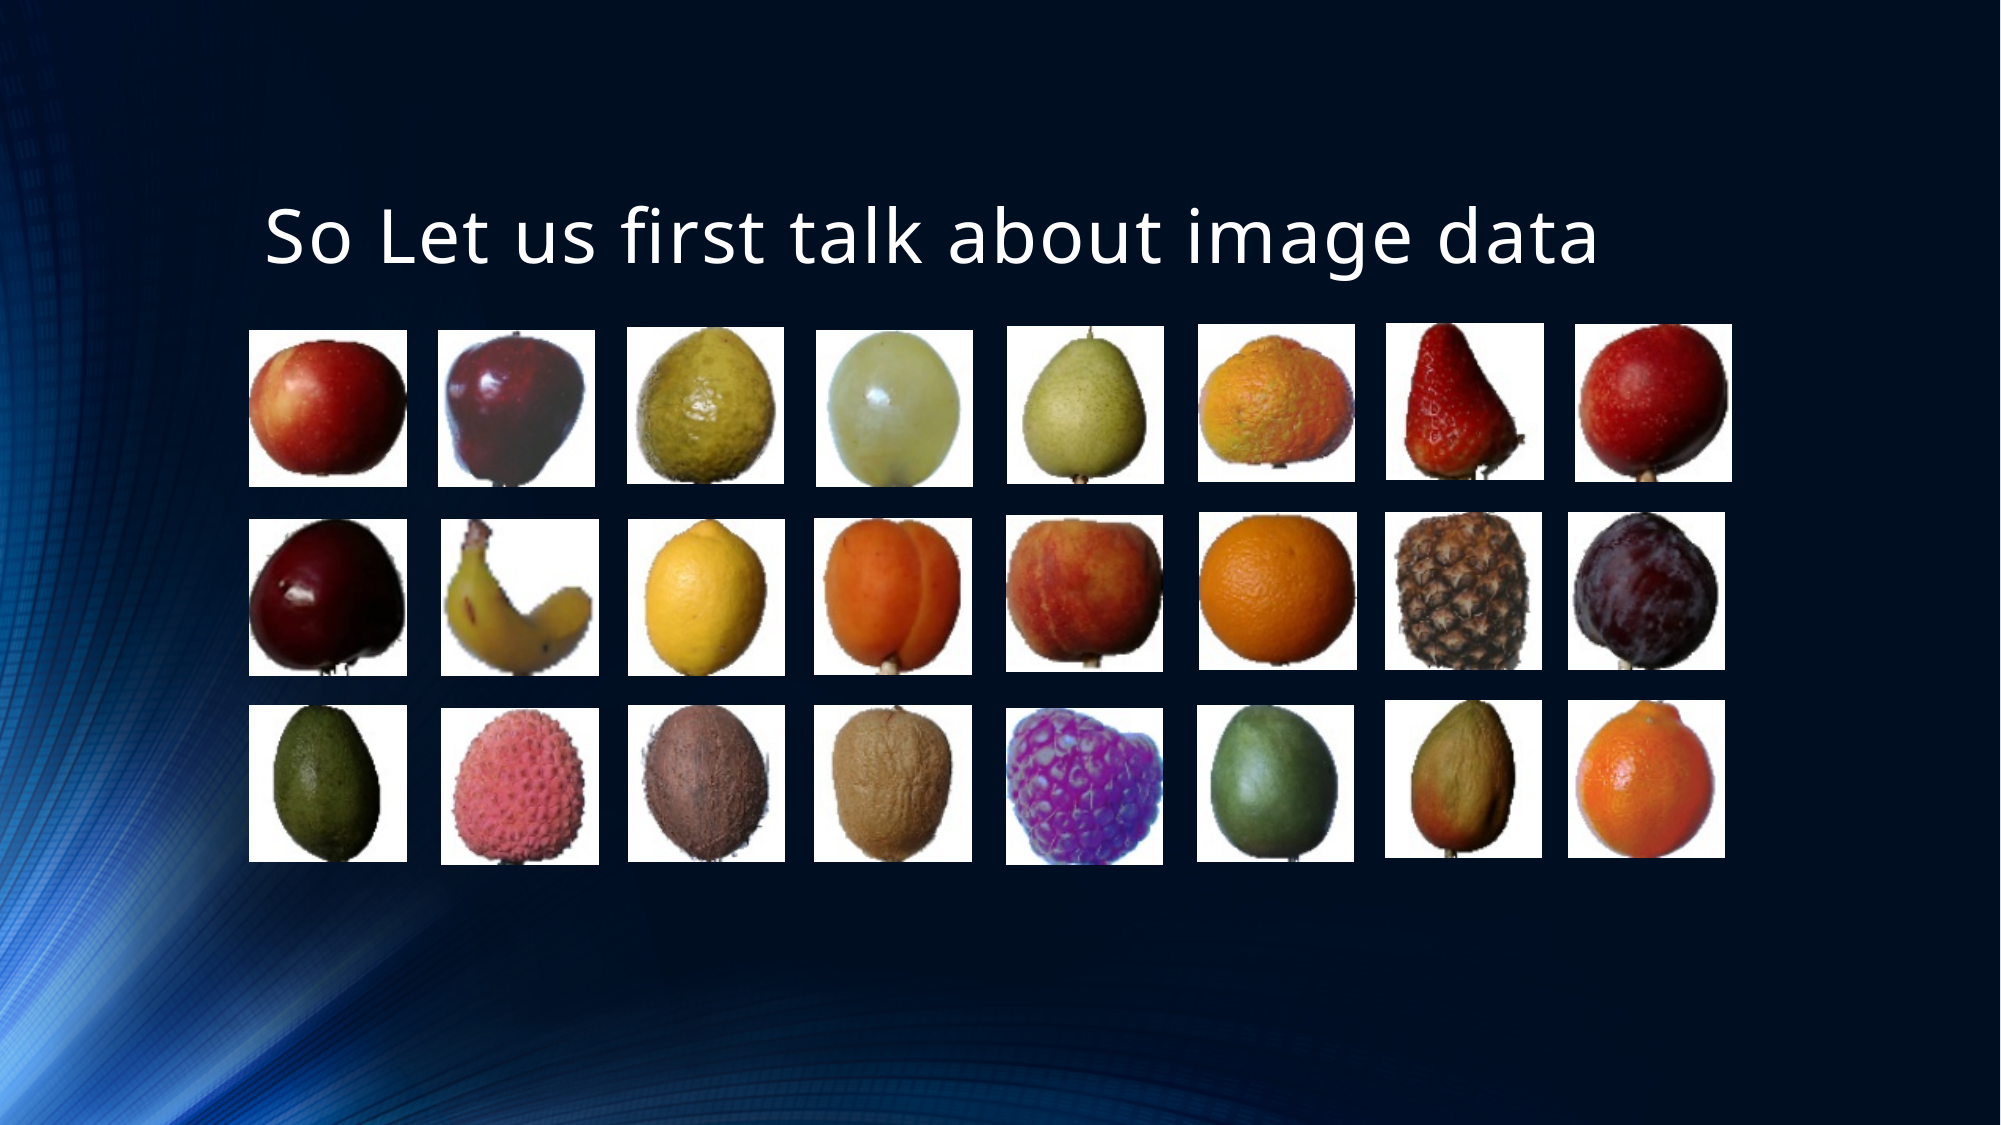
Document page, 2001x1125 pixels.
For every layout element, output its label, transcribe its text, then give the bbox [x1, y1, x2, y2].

title So Let us first talk about image data [249, 62, 1751, 288]
picture [0, 0, 2001, 1125]
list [249, 330, 406, 487]
